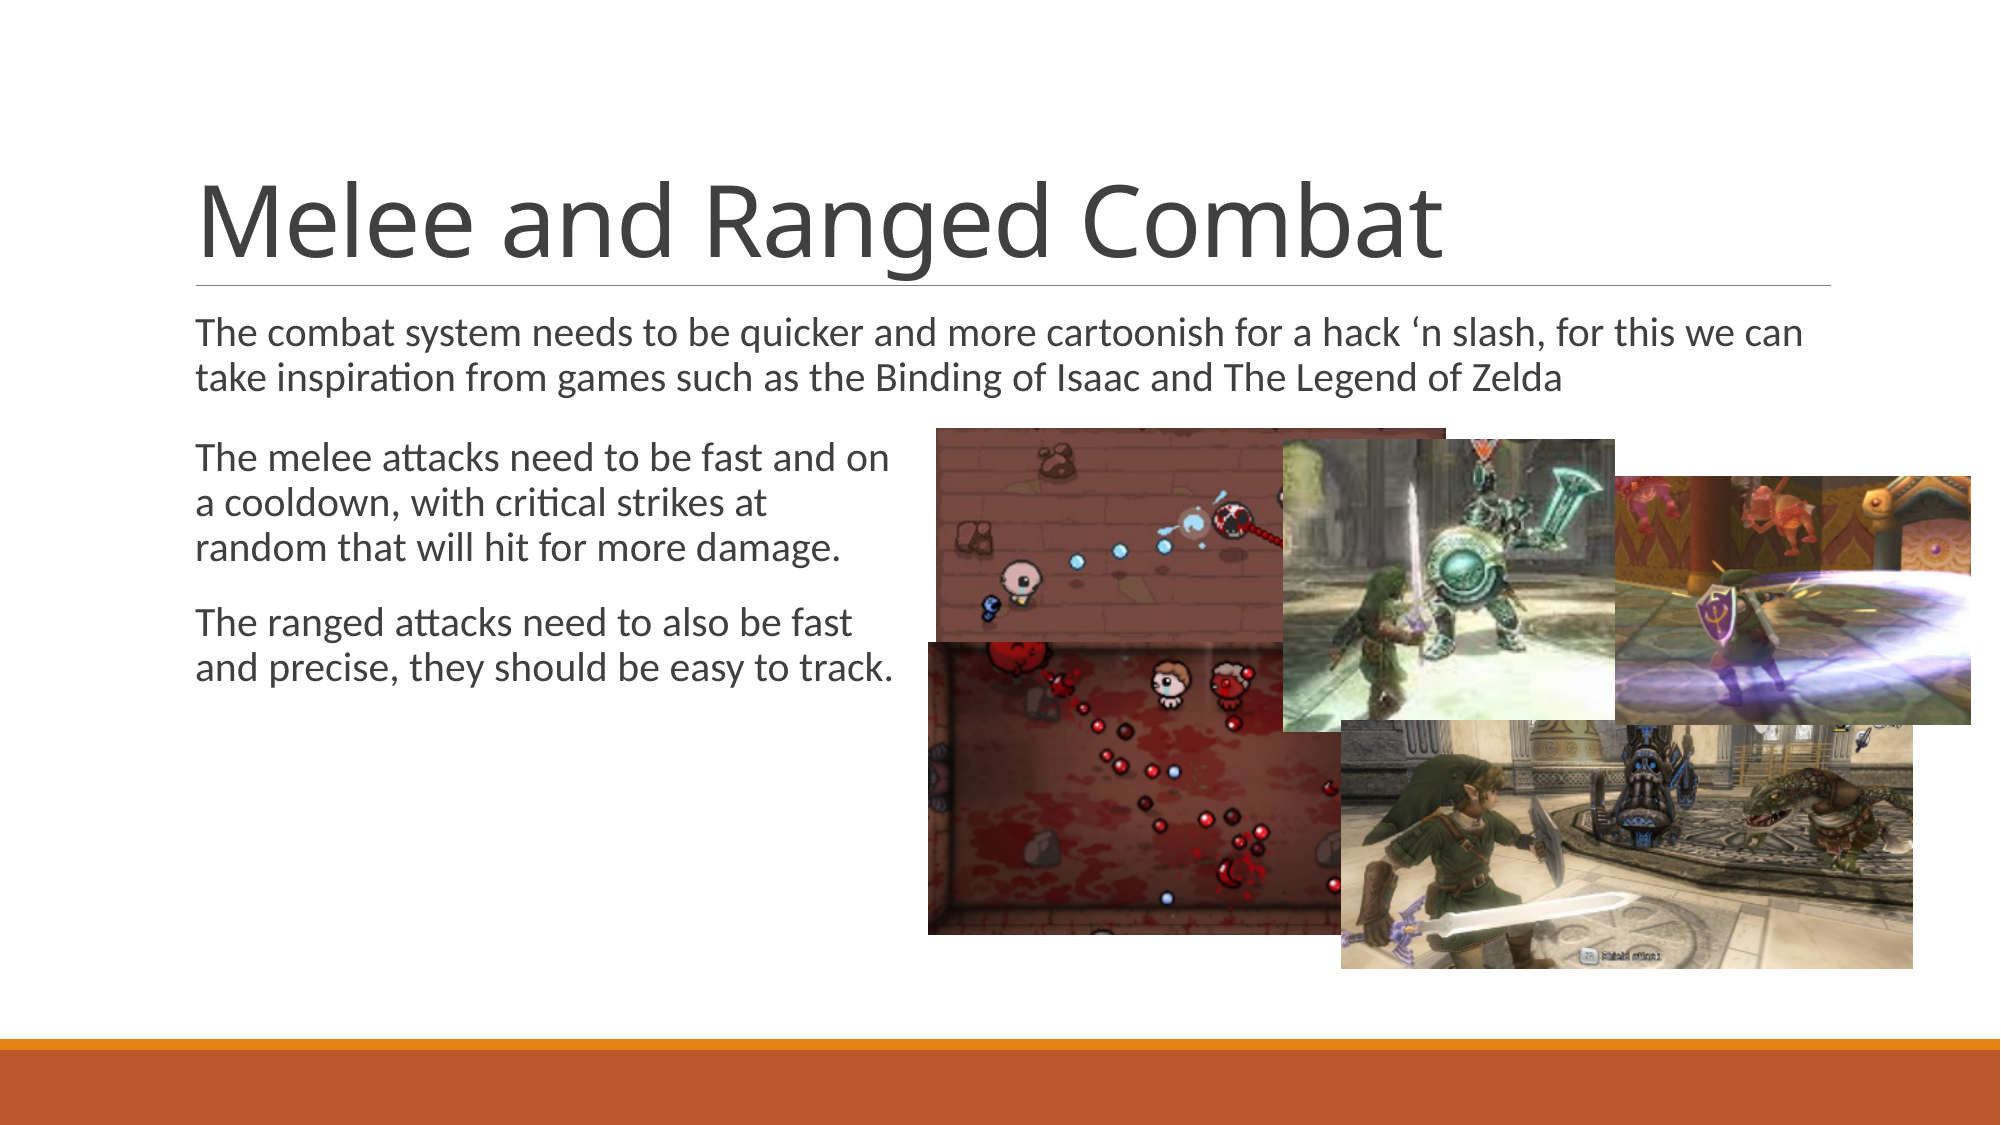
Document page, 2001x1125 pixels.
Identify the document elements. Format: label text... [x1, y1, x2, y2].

title Melee and Ranged Combat [180, 47, 1830, 285]
list The combat system needs to be quicker and more cartoonish for a hack ‘n slash, for this we can take inspiration from games such as the Binding of Isaac and The Legend of Zelda [180, 302, 1830, 420]
text_box The melee attacks need to be fast and on a cooldown, with critical strikes at random that will hit for more damage. The ranged attacks need to also be fast and precise, they should be easy to track. [180, 428, 906, 841]
picture [927, 427, 1971, 970]
